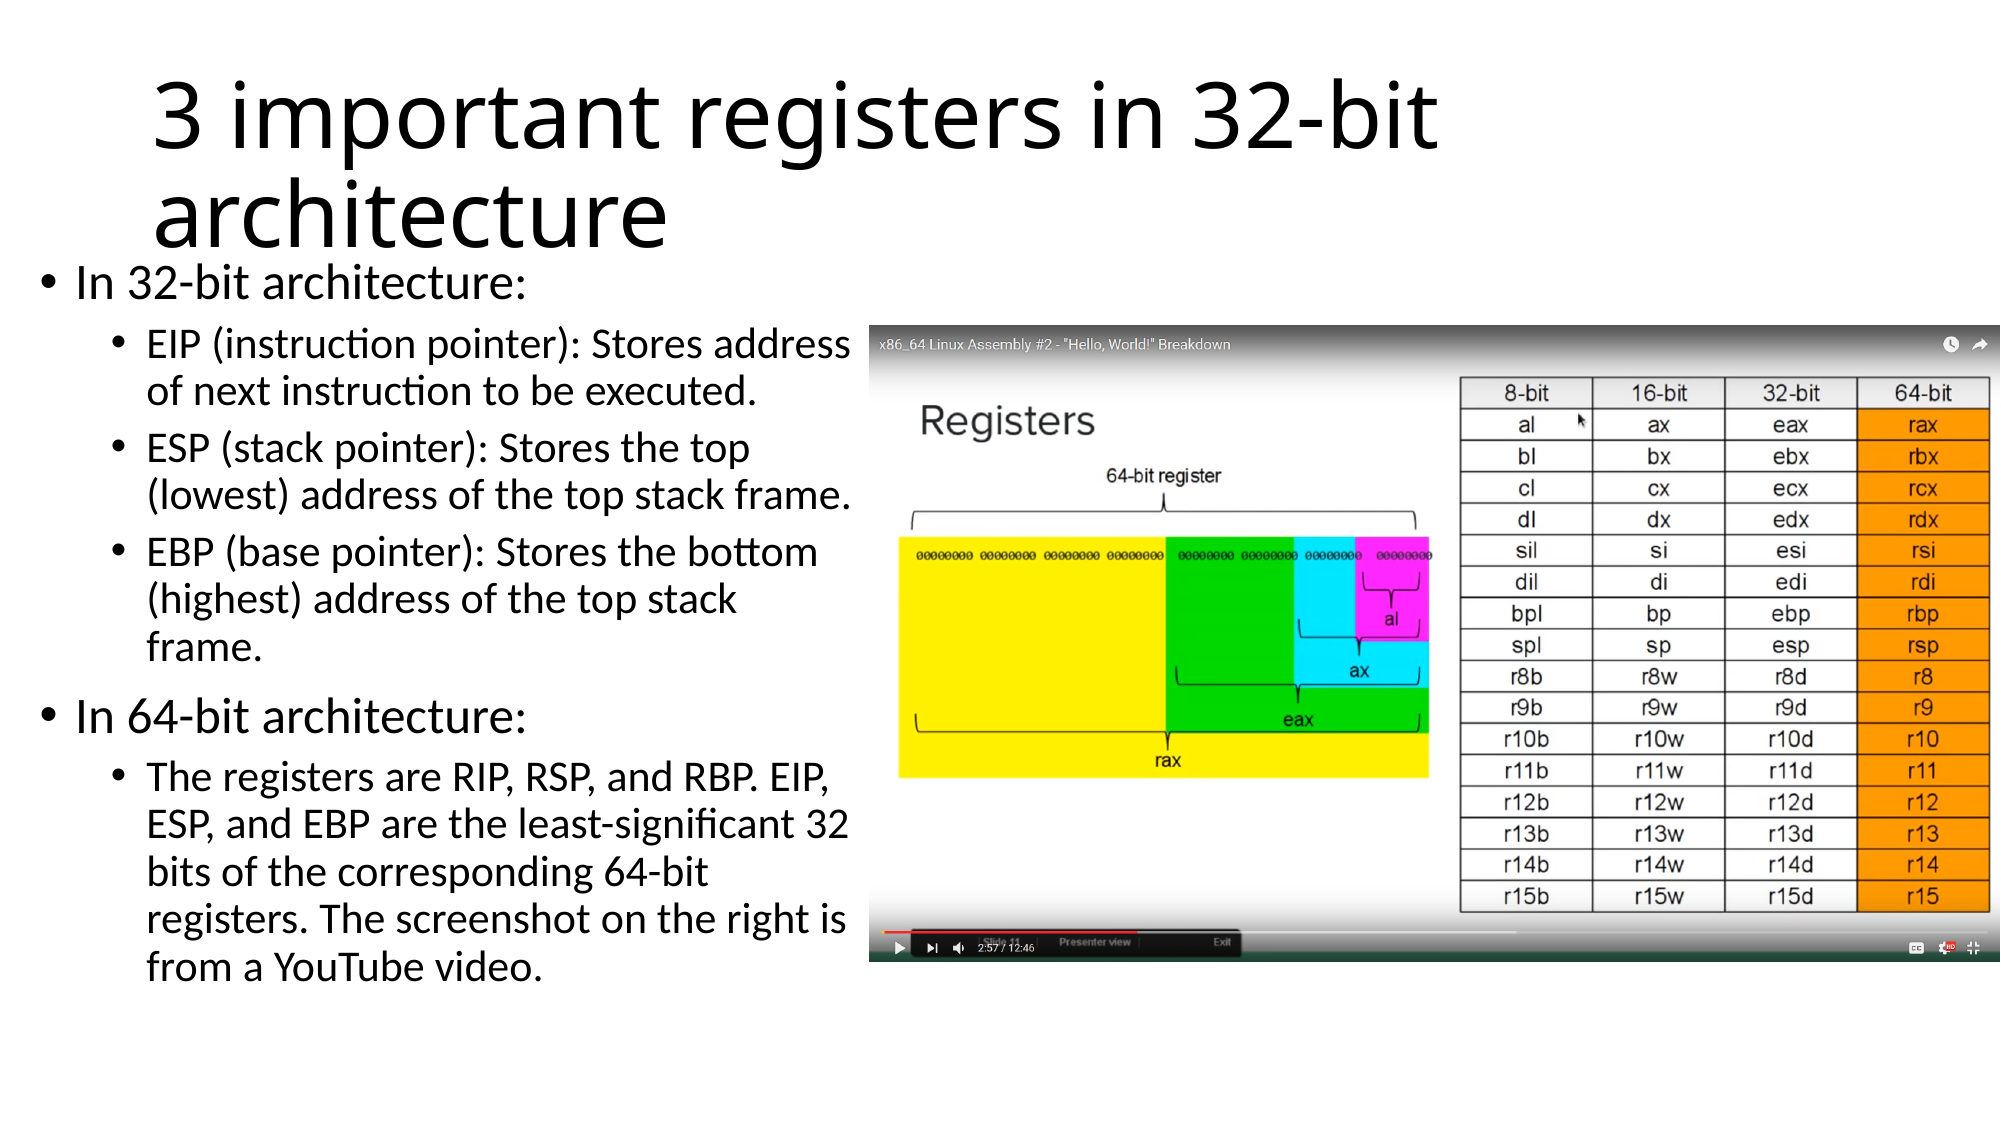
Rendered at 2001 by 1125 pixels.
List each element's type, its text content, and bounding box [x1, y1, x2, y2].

list In 32-bit architecture: EIP (instruction pointer): Stores address of next instruction to be executed. ESP (stack pointer): Stores the top (lowest) address of the top stack frame. EBP (base pointer): Stores the bottom (highest) address of the top stack frame. In 64-bit architecture: The registers are RIP, RSP, and RBP. EIP, ESP, and EBP are the least-significant 32 bits of the corresponding 64-bit registers. The screenshot on the right is from a YouTube video. [24, 248, 870, 1096]
picture [869, 325, 2000, 962]
title 3 important registers in 32-bit architecture [137, 59, 1863, 278]
